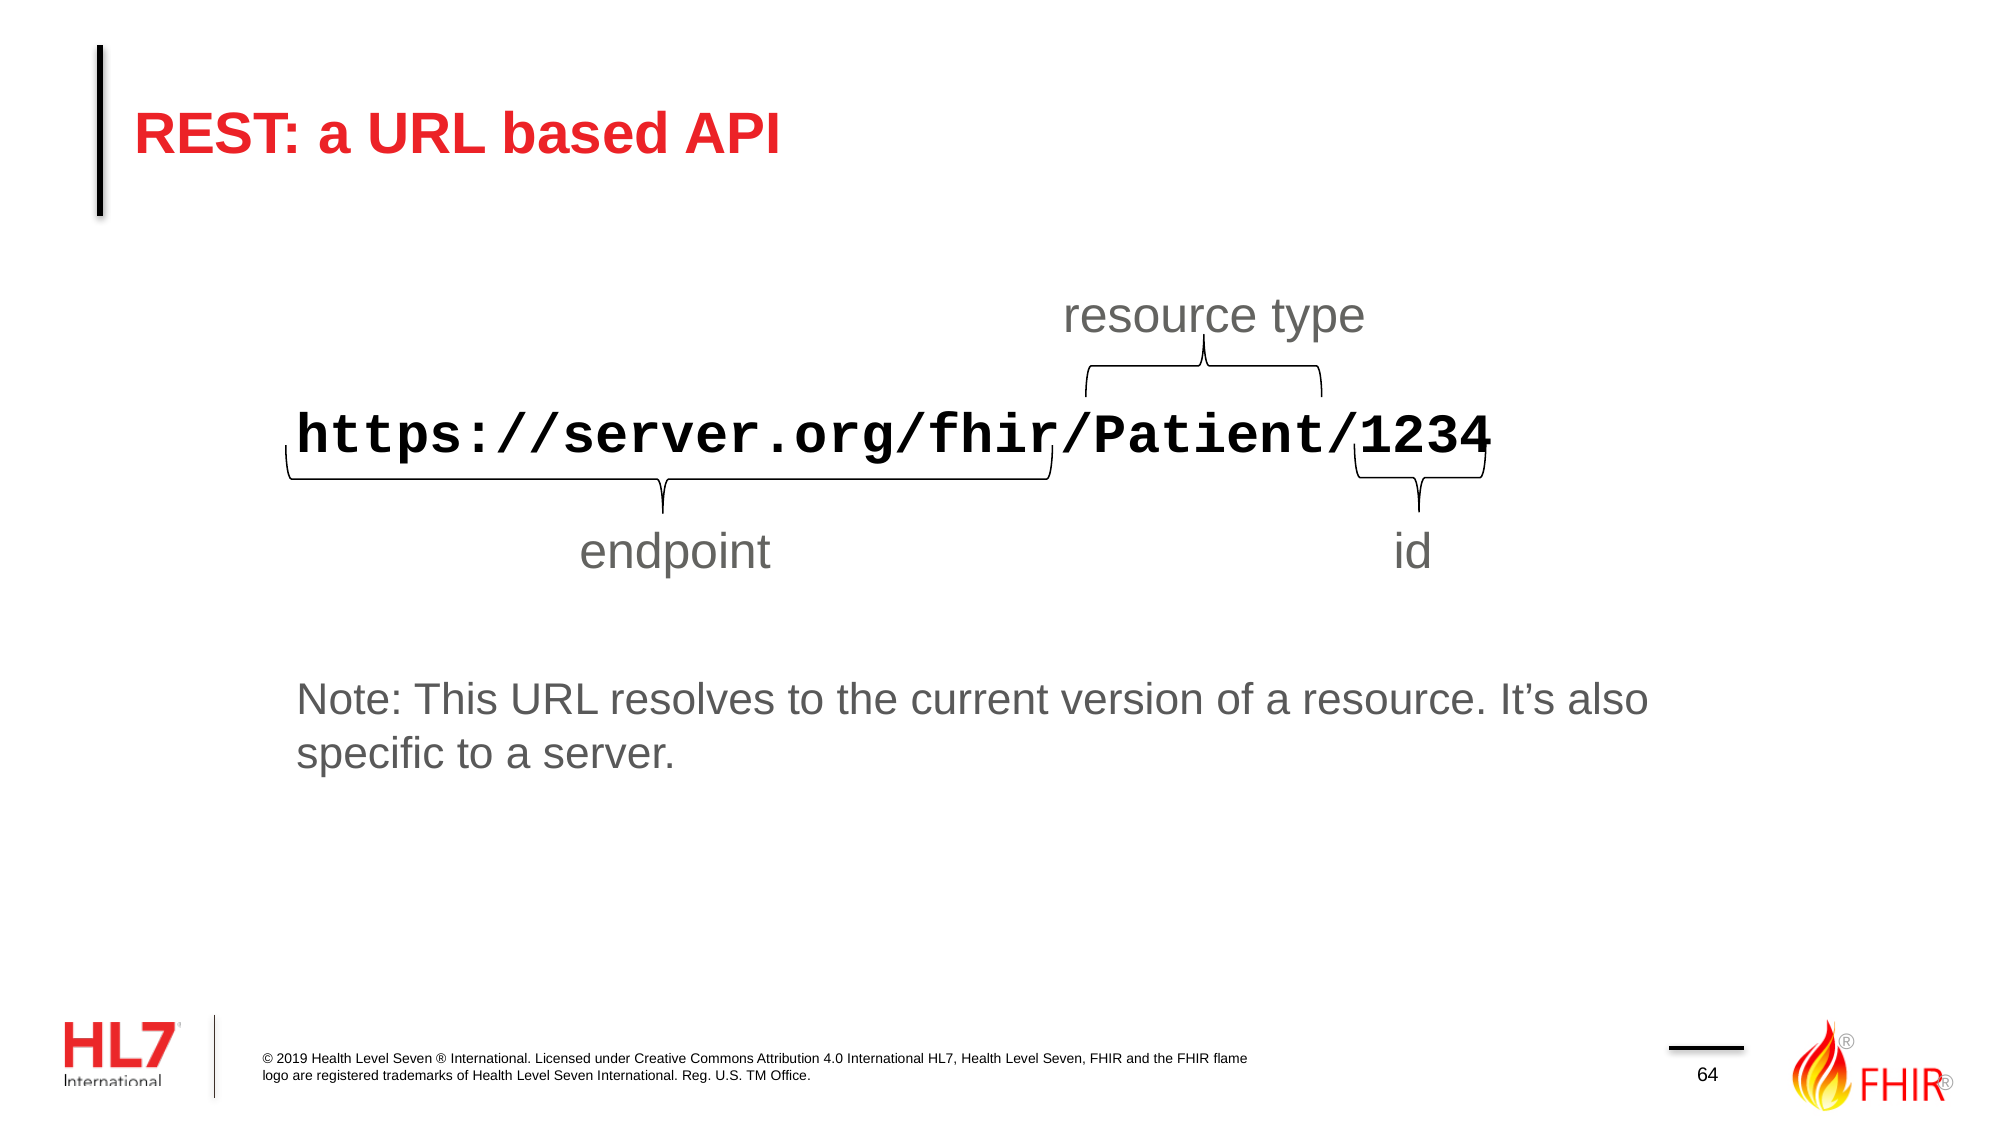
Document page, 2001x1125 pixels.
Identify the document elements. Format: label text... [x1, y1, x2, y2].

text_box id [1378, 511, 1472, 587]
text_box [285, 445, 1053, 514]
text_box resource type [1048, 275, 1382, 351]
text_box [1085, 351, 1322, 398]
title REST: a URL based API [134, 45, 1935, 217]
picture [1785, 1014, 1951, 1116]
text_box [1354, 443, 1486, 511]
text_box endpoint [564, 511, 786, 587]
list https://server.org/fhir/Patient/1234 Note: This URL resolves to the current version of a resource. It’s also specific to a server. [296, 397, 1738, 795]
footer © 2019 Health Level Seven ® International. Licensed under Creative Commons Attribution 4.0 International HL7, Health Level Seven, FHIR and the FHIR flame logo are registered trademarks of Health Level Seven International. Reg. U.S. TM Office. [262, 1048, 1254, 1083]
slide_number 64 [1678, 1048, 1738, 1086]
